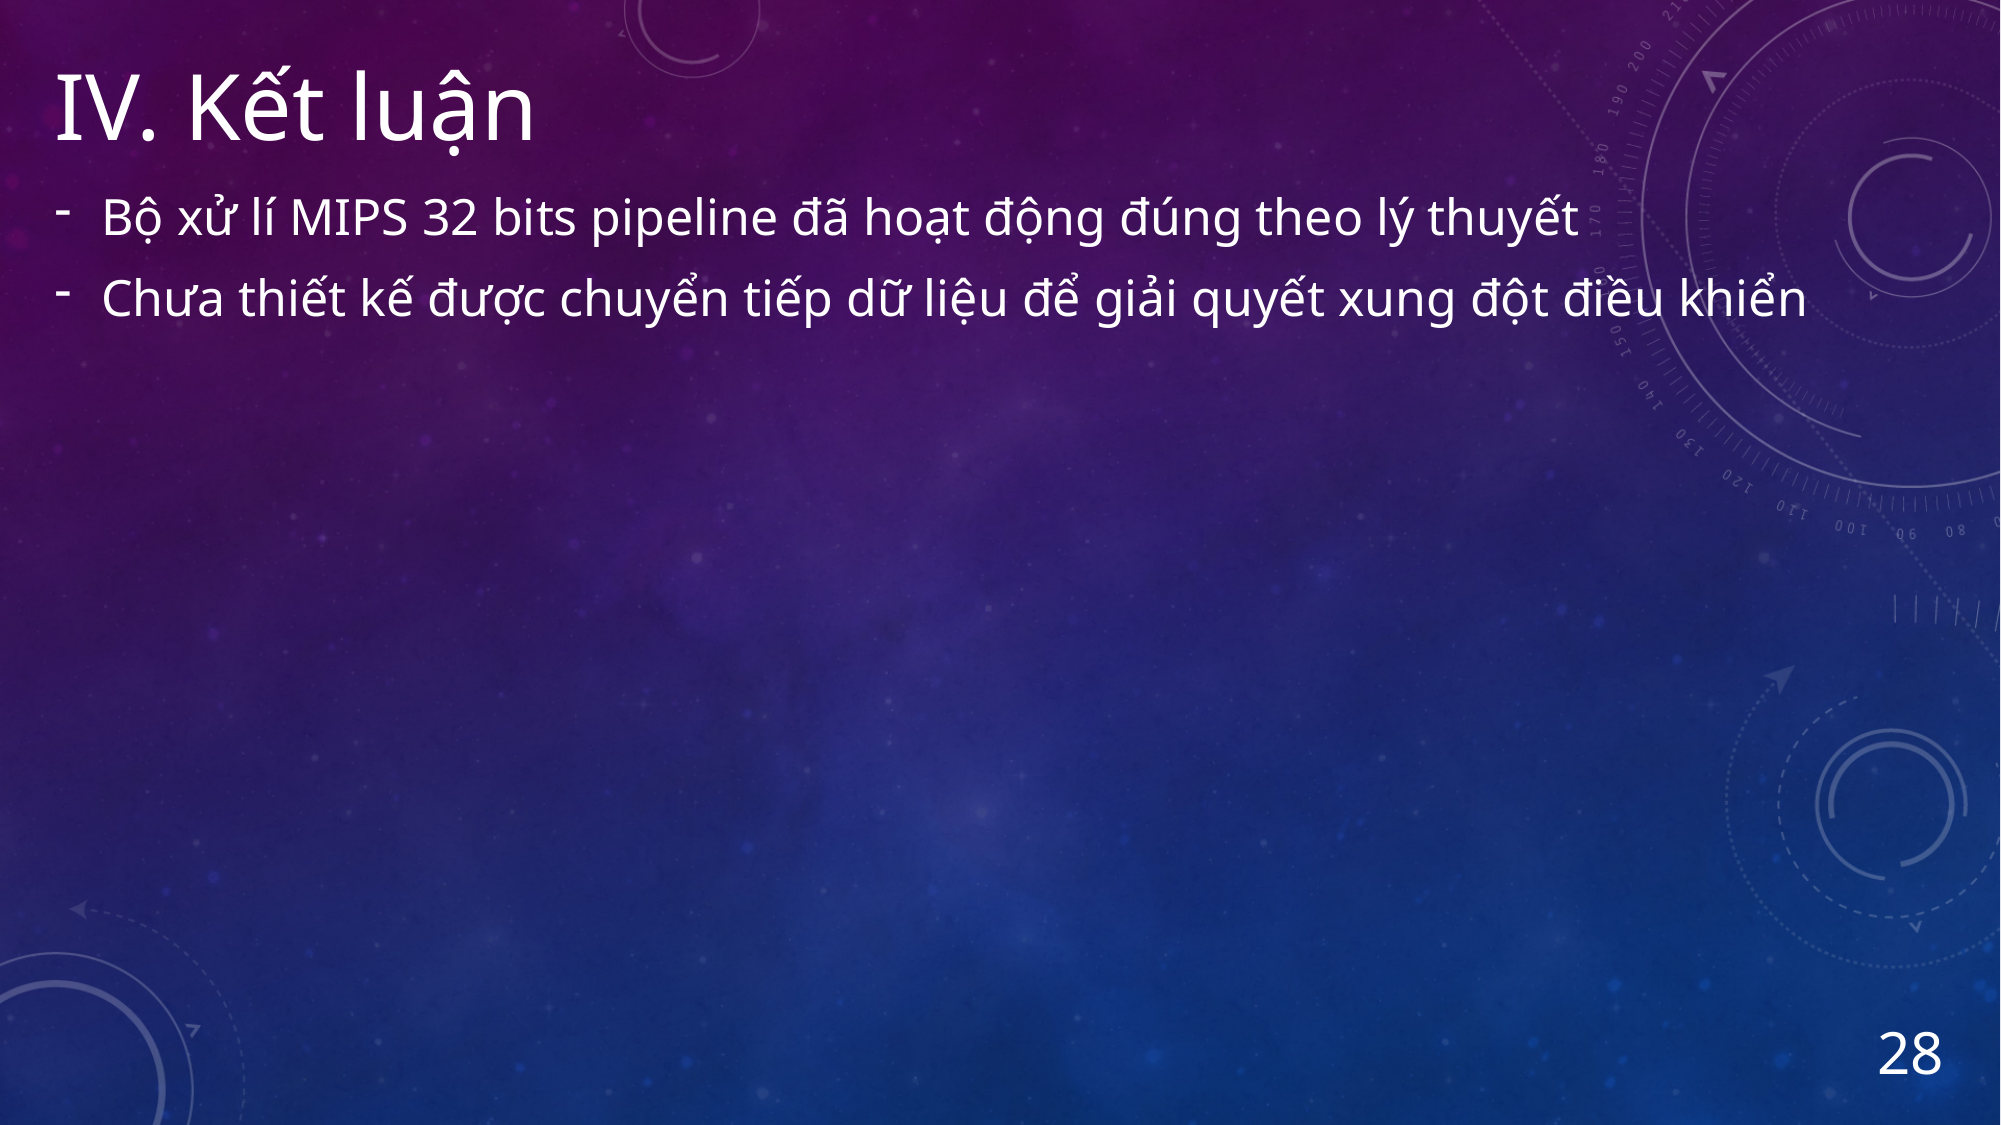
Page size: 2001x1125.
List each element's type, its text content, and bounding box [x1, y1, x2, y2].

list Bộ xử lí MIPS 32 bits pipeline đã hoạt động đúng theo lý thuyết Chưa thiết kế được chuyển tiếp dữ liệu để giải quyết xung đột điều khiển [39, 178, 1932, 1125]
slide_number 28 [1830, 1025, 1959, 1087]
picture [0, 0, 2001, 1125]
title IV. Kết luận [39, 41, 1830, 178]
